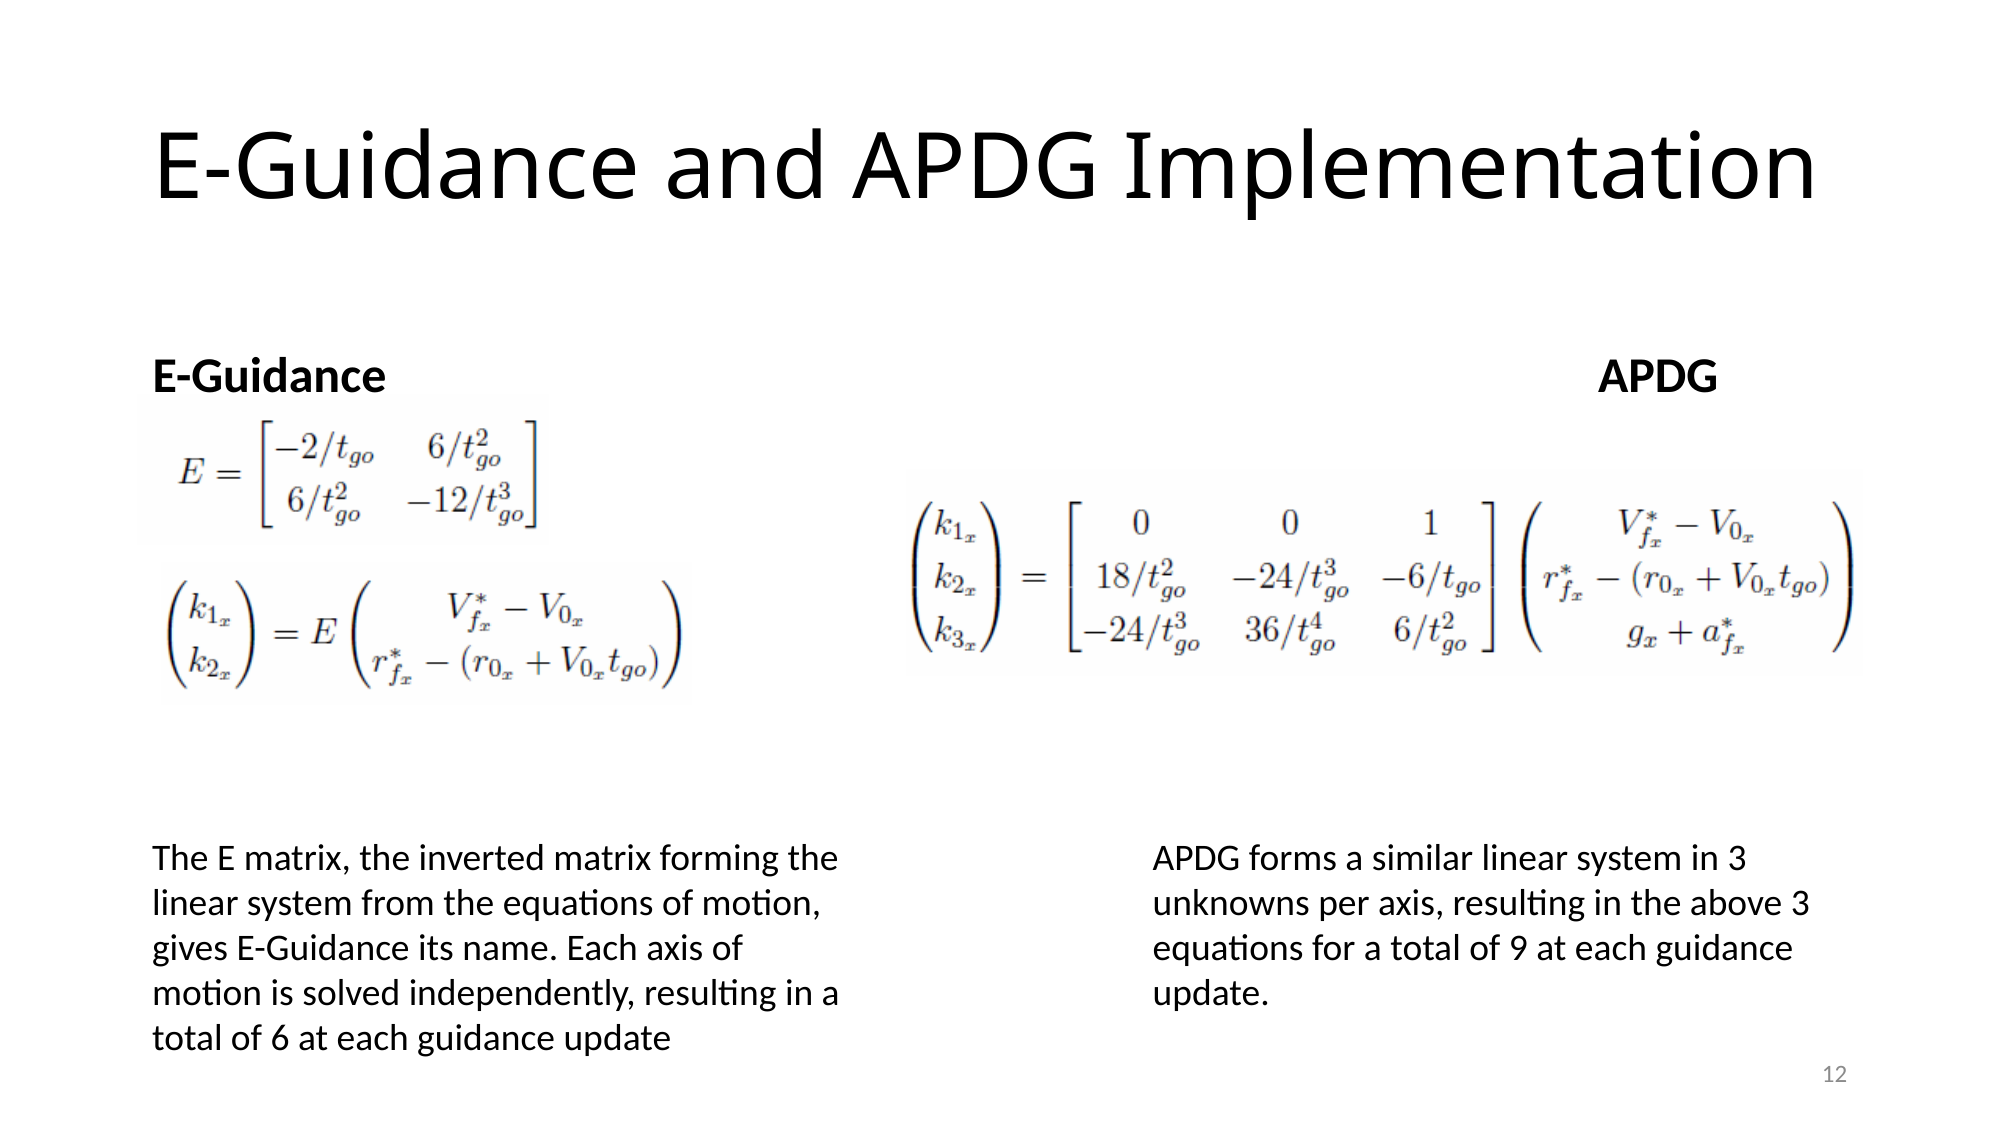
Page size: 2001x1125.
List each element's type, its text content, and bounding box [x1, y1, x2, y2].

list E-Guidance [137, 275, 984, 411]
text_box The E matrix, the inverted matrix forming the linear system from the equations of motion, gives E-Guidance its name. Each axis of motion is solved independently, resulting in a total of 6 at each guidance update [137, 826, 863, 1066]
picture [137, 394, 549, 545]
picture [161, 562, 692, 705]
picture [906, 469, 1863, 676]
text_box APDG forms a similar linear system in 3 unknowns per axis, resulting in the above 3 equations for a total of 9 at each guidance update. [1137, 826, 1863, 1021]
title E-Guidance and APDG Implementation [137, 59, 1863, 278]
slide_number 12 [1412, 1042, 1863, 1103]
list APDG [1583, 275, 1863, 411]
